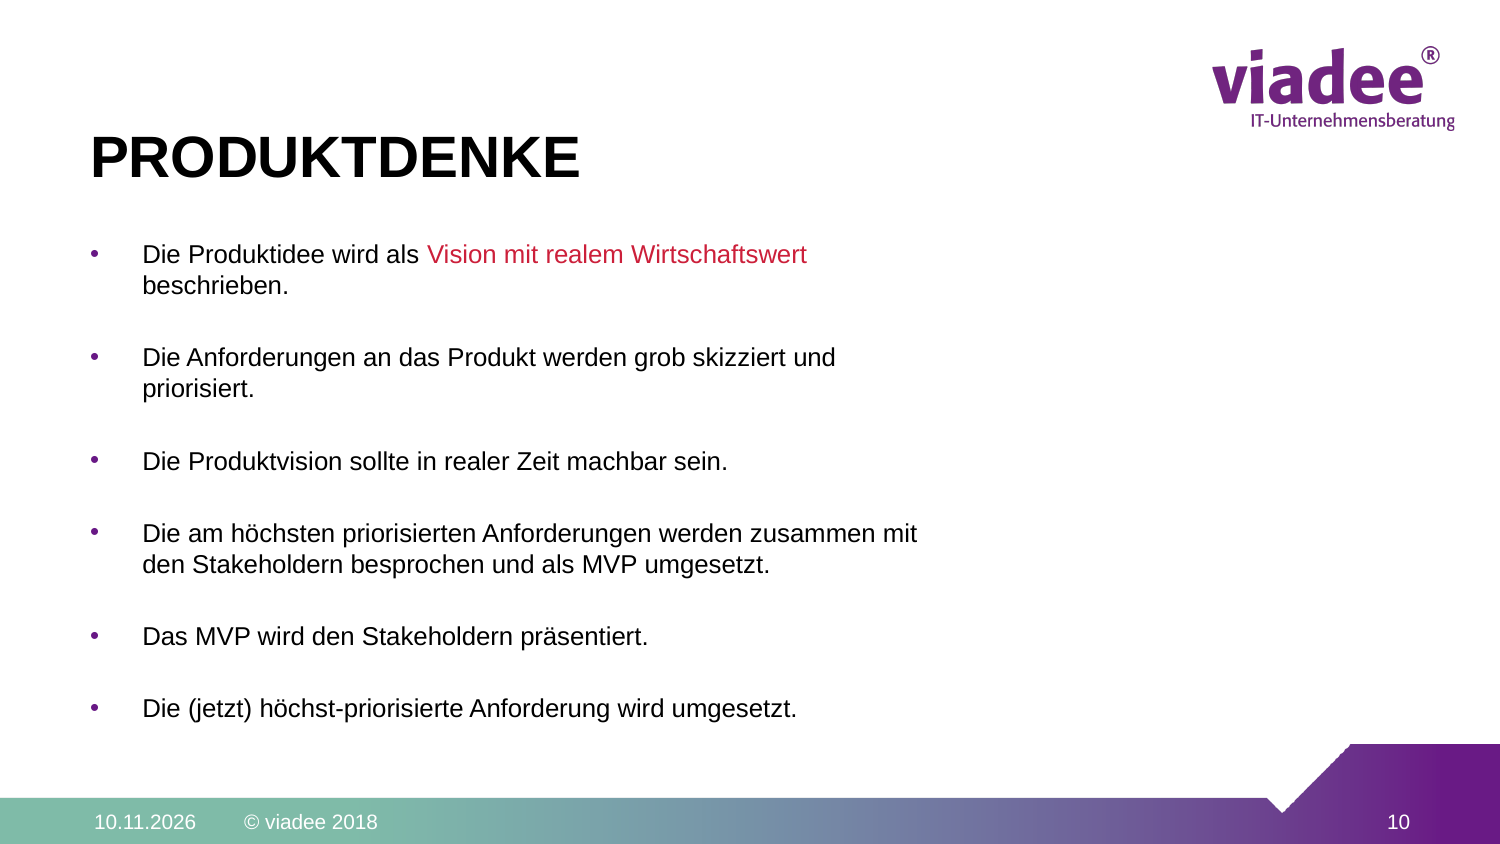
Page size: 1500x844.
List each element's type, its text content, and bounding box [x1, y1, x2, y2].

list Die Produktidee wird als Vision mit realem Wirtschaftswert beschrieben. Die Anforderungen an das Produkt werden grob skizziert und priorisiert. Die Produktvision sollte in realer Zeit machbar sein. Die am höchsten priorisierten Anforderungen werden zusammen mit den Stakeholdern besprochen und als MVP umgesetzt. Das MVP wird den Stakeholdern präsentiert. Die (jetzt) höchst-priorisierte Anforderung wird umgesetzt. [75, 230, 961, 734]
picture [0, 744, 1500, 844]
title Produktdenke [75, 80, 1202, 197]
slide_number 10 [1295, 798, 1425, 844]
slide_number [79, 798, 419, 844]
